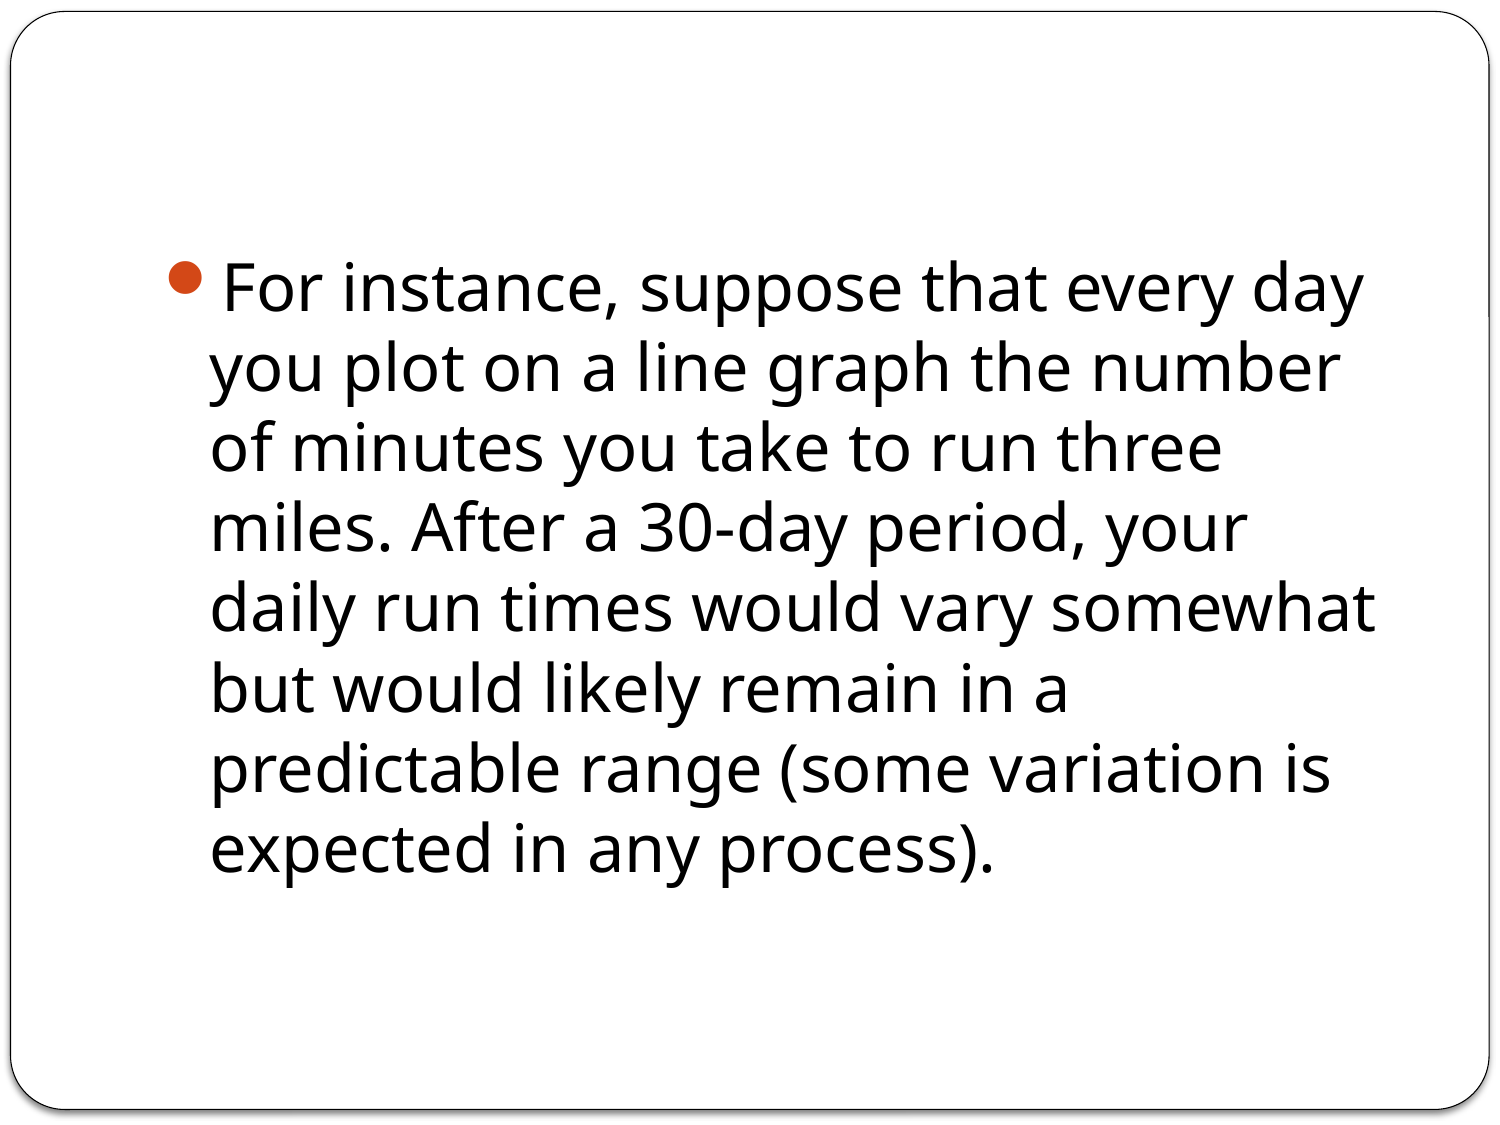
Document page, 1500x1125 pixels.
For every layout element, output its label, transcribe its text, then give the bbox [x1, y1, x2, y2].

list For instance, suppose that every day you plot on a line graph the number of minutes you take to run three miles. After a 30-day period, your daily run times would vary somewhat but would likely remain in a predictable range (some variation is expected in any process). [150, 237, 1425, 988]
